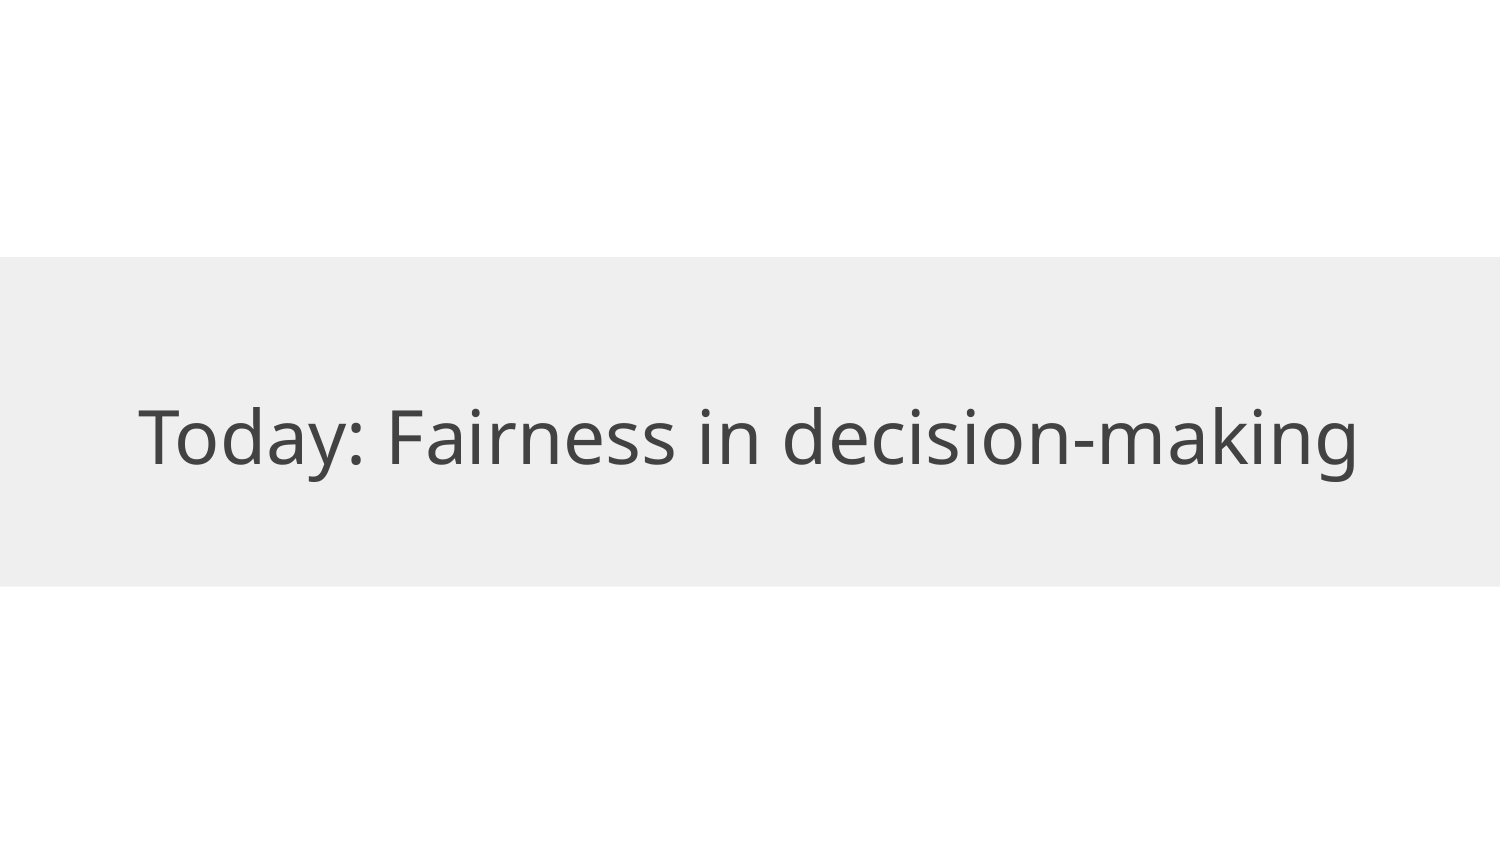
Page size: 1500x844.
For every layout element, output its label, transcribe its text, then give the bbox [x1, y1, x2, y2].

title Today: Fairness in decision-making [70, 309, 1430, 559]
